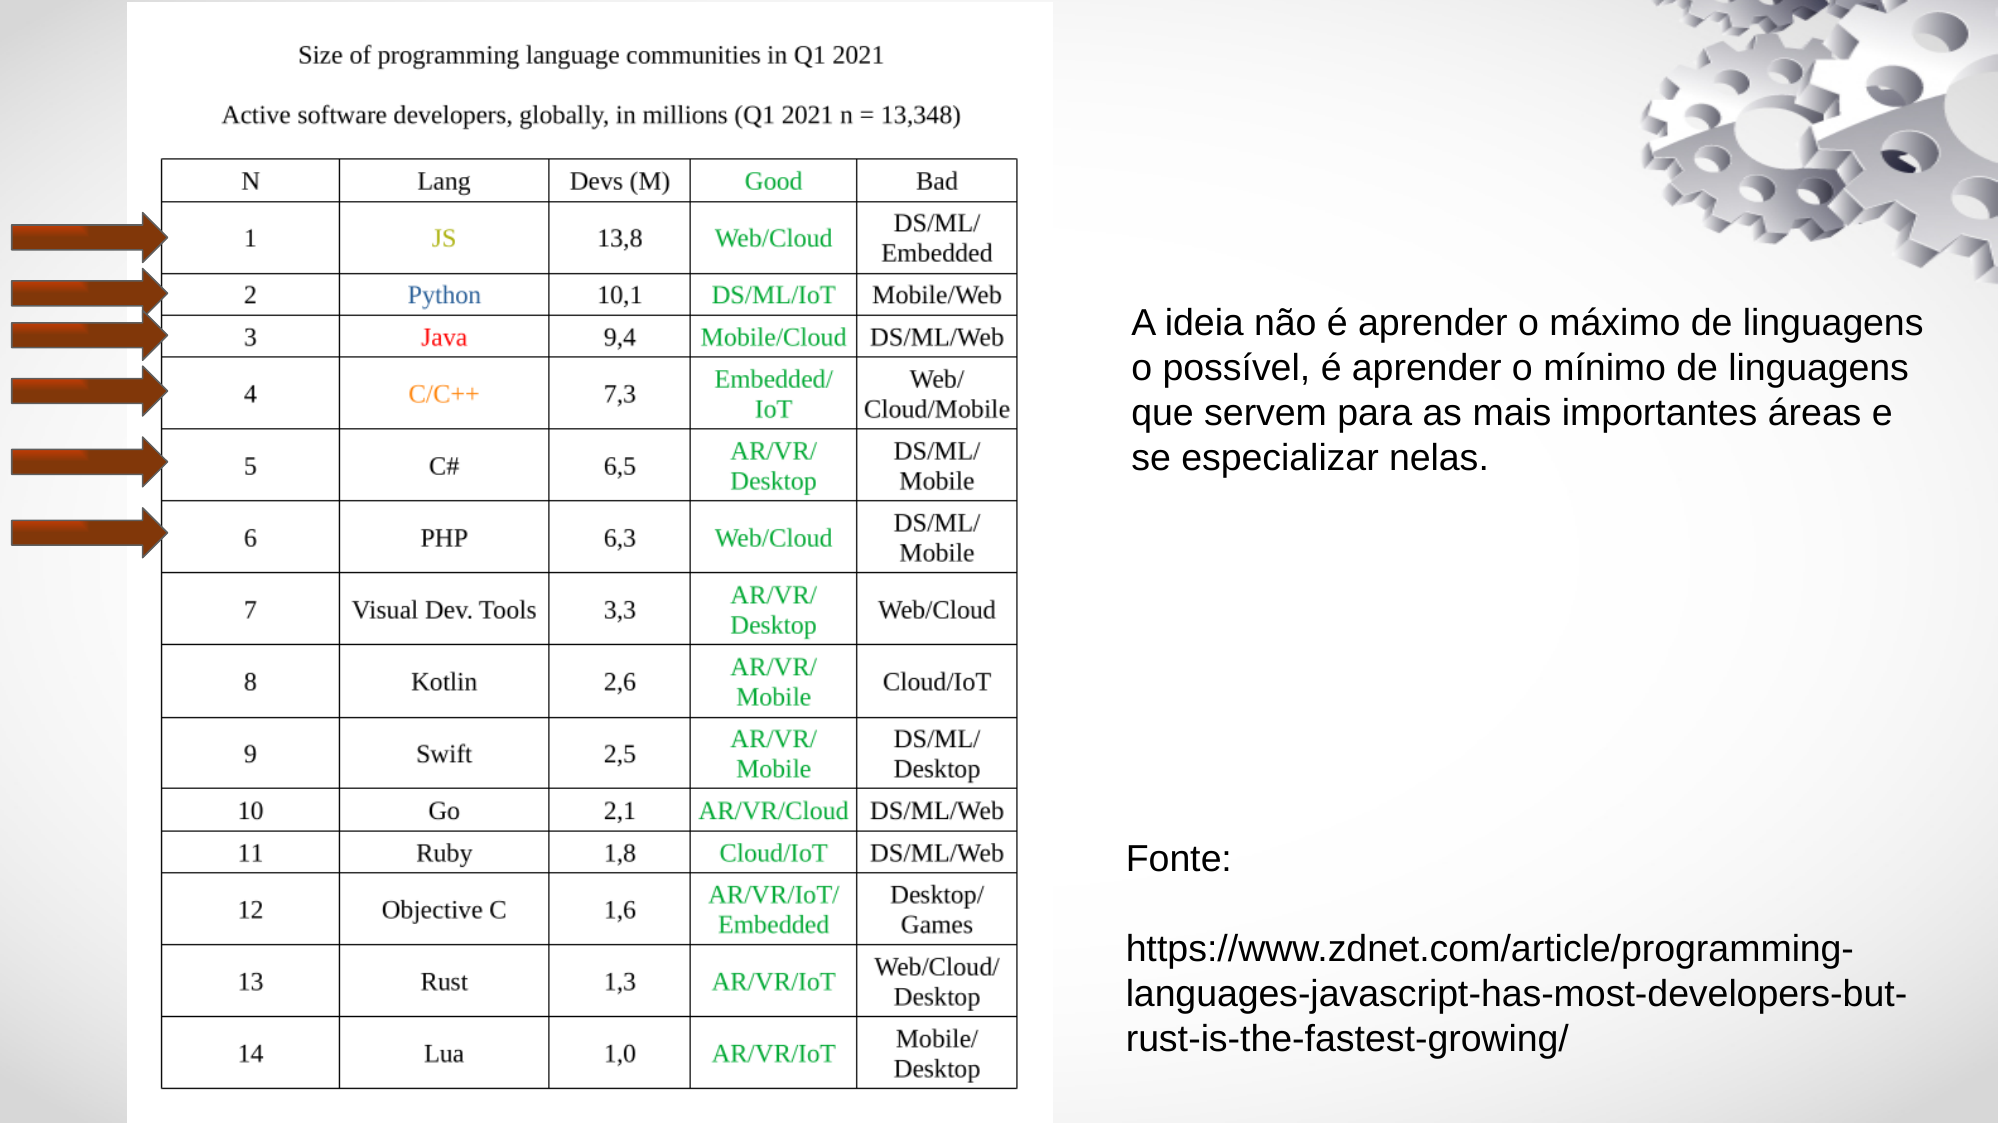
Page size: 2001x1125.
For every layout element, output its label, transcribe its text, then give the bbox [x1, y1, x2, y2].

text_box [11, 449, 122, 475]
picture [0, 0, 1998, 1125]
text_box [11, 280, 122, 306]
text_box A ideia não é aprender o máximo de linguagens o possível, é aprender o mínimo de linguagens que servem para as mais importantes áreas e se especializar nelas. [1116, 290, 1949, 473]
text_box Fonte: https://www.zdnet.com/article/programming-languages-javascript-has-most-developers-but-rust-is-the-fastest-growing/ [1111, 826, 1925, 1063]
text_box [11, 378, 122, 404]
text_box [11, 322, 122, 348]
text_box [11, 224, 122, 250]
text_box [11, 520, 122, 546]
